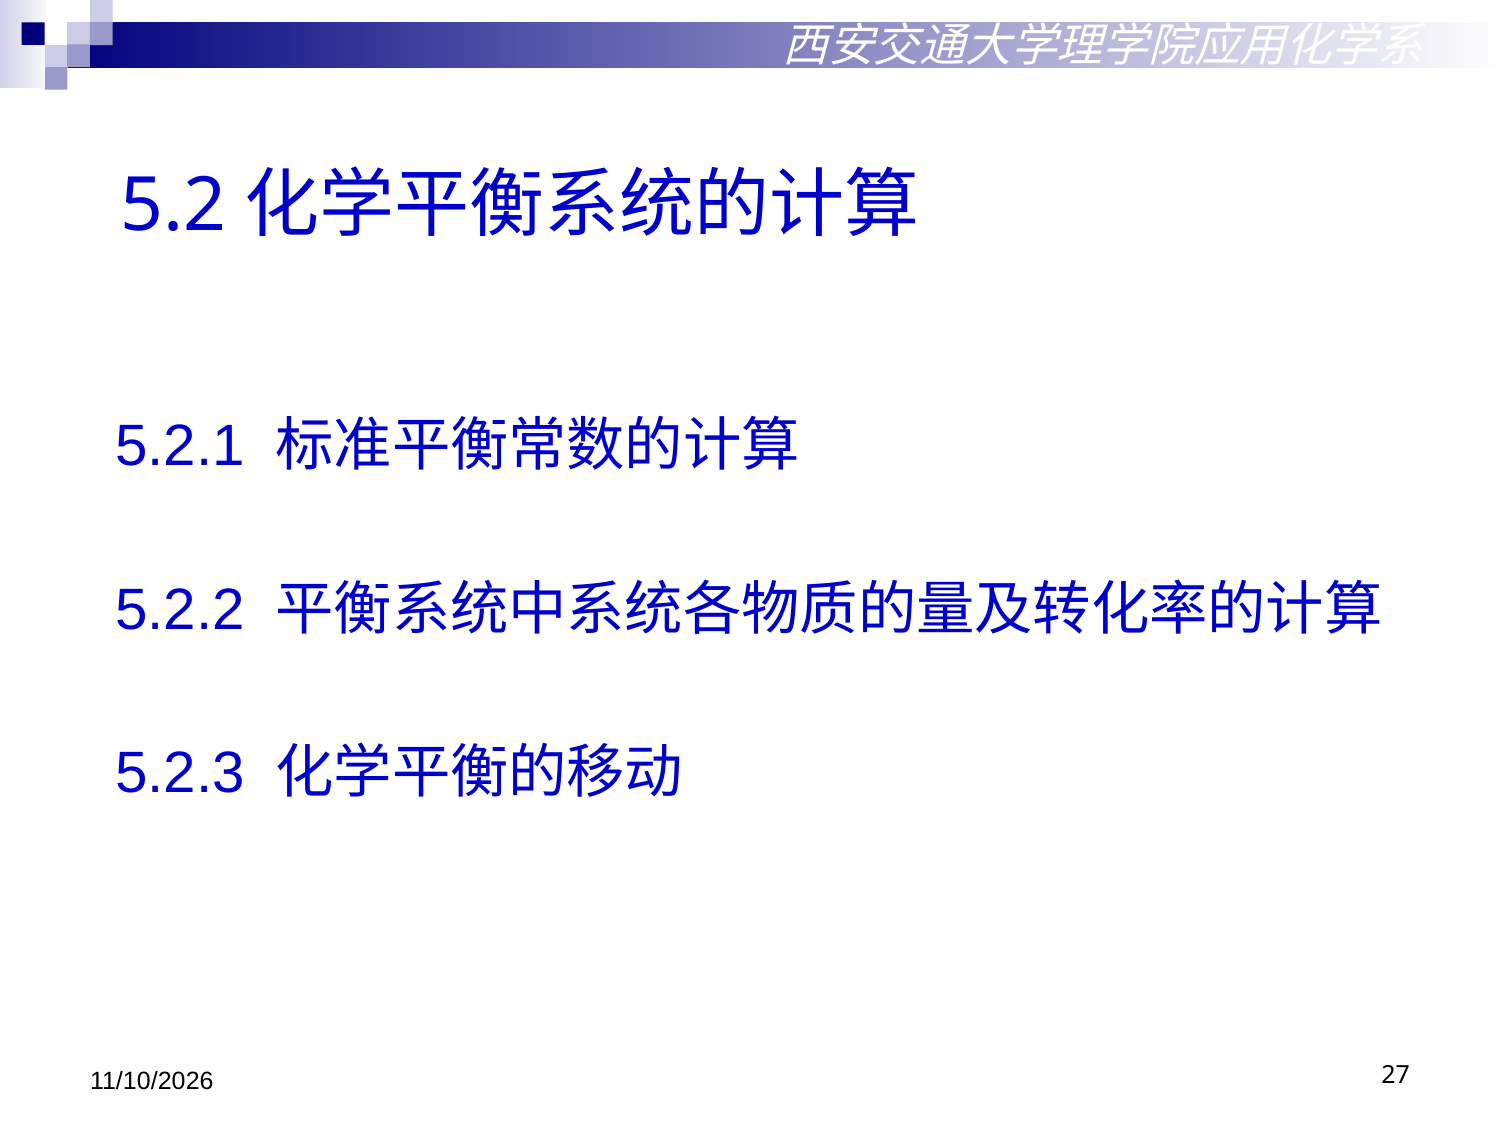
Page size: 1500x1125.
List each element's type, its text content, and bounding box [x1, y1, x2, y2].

slide_number 27 [1074, 1024, 1426, 1101]
list 5.2.1 标准平衡常数的计算 5.2.2 平衡系统中系统各物质的量及转化率的计算 5.2.3 化学平衡的移动 [100, 399, 1425, 889]
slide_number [74, 1024, 426, 1103]
title 5.2化学平衡系统的计算 [64, 137, 975, 265]
text_box 西安交通大学理学院应用化学系 [767, 8, 1500, 78]
